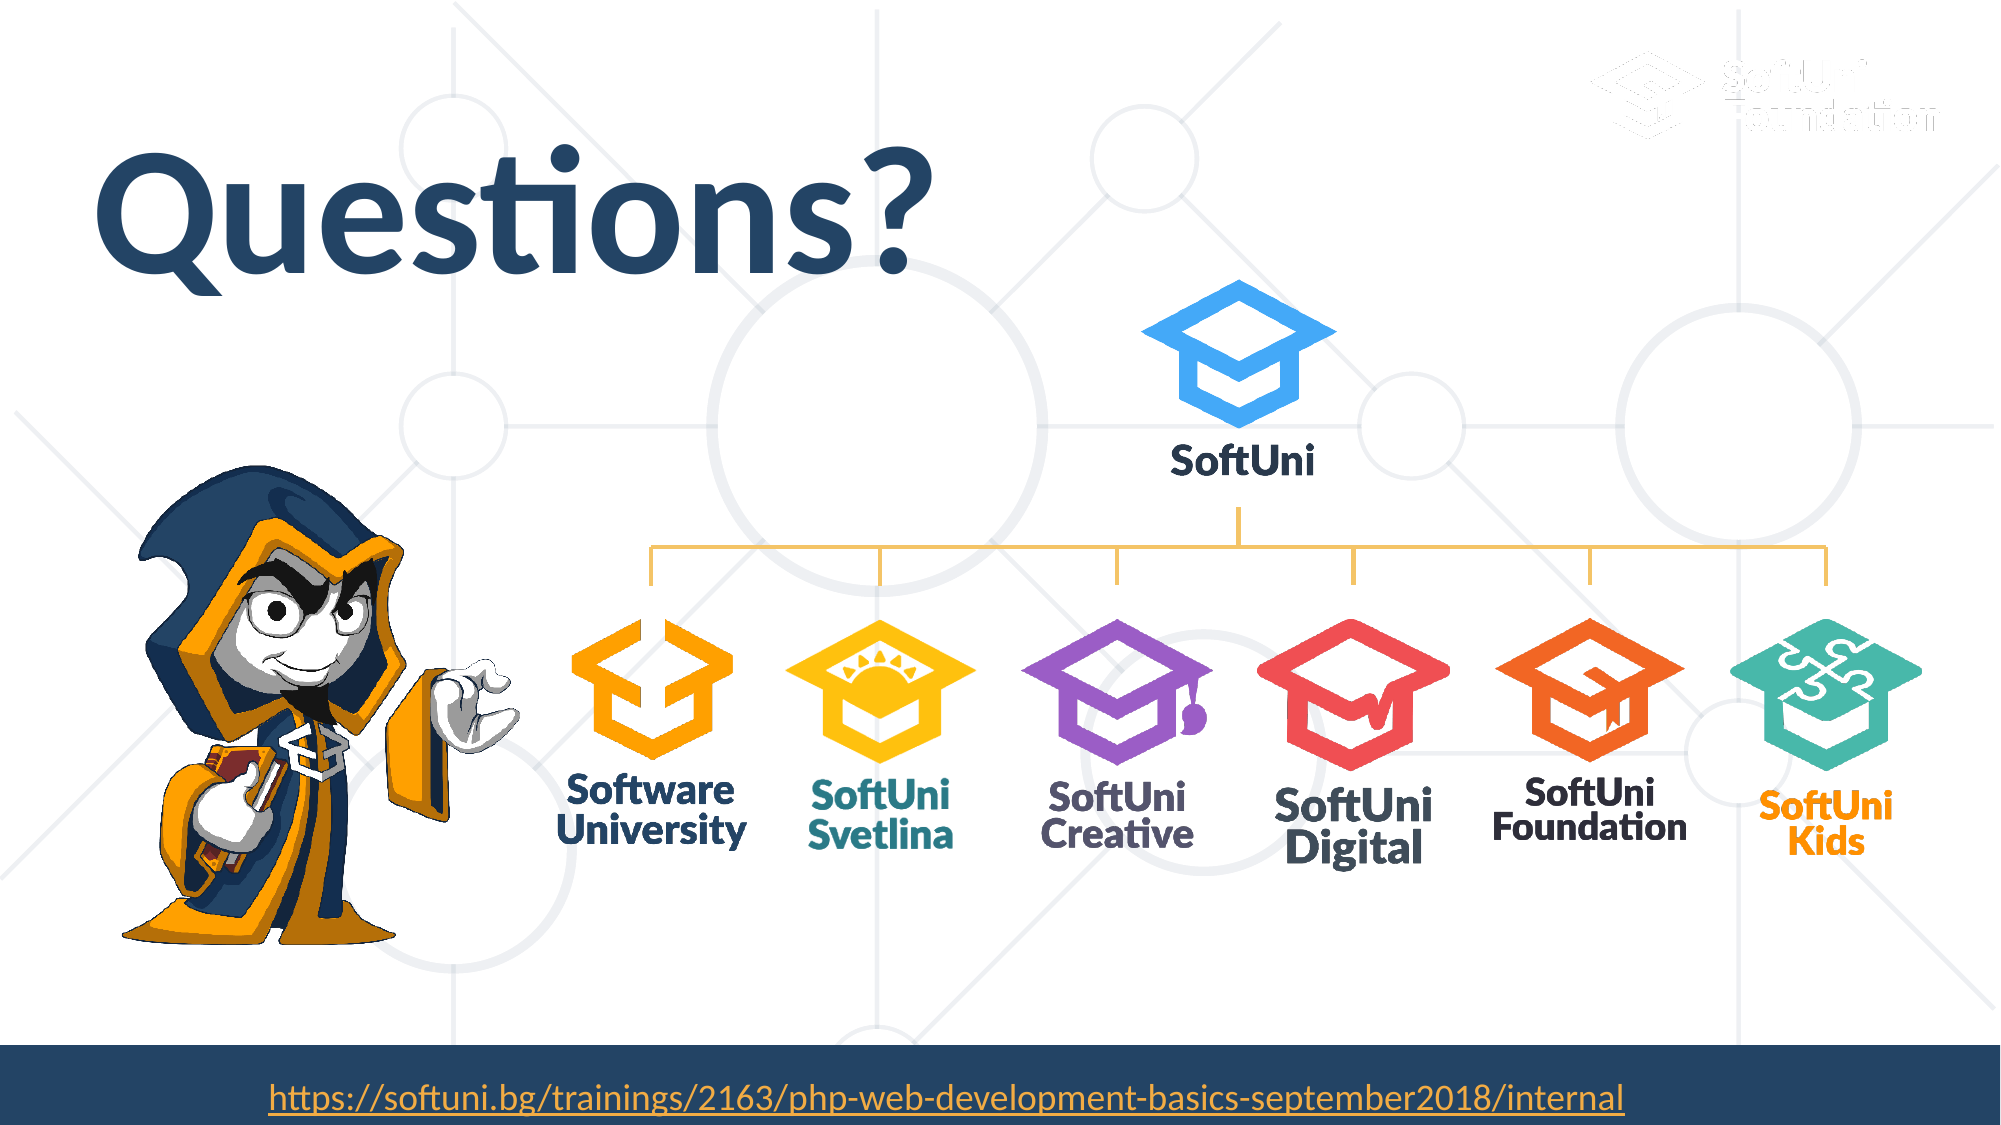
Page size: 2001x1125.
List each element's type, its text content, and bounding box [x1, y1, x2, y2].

text_box https://softuni.bg/trainings/2163/php-web-development-basics-september2018/internal [86, 1065, 1807, 1125]
picture [1140, 279, 1337, 476]
picture [27, 364, 747, 1045]
picture [1021, 619, 1213, 848]
picture [1730, 619, 1922, 855]
picture [1257, 619, 1450, 877]
picture [1590, 51, 1940, 139]
picture [1494, 618, 1686, 840]
picture [785, 619, 977, 850]
